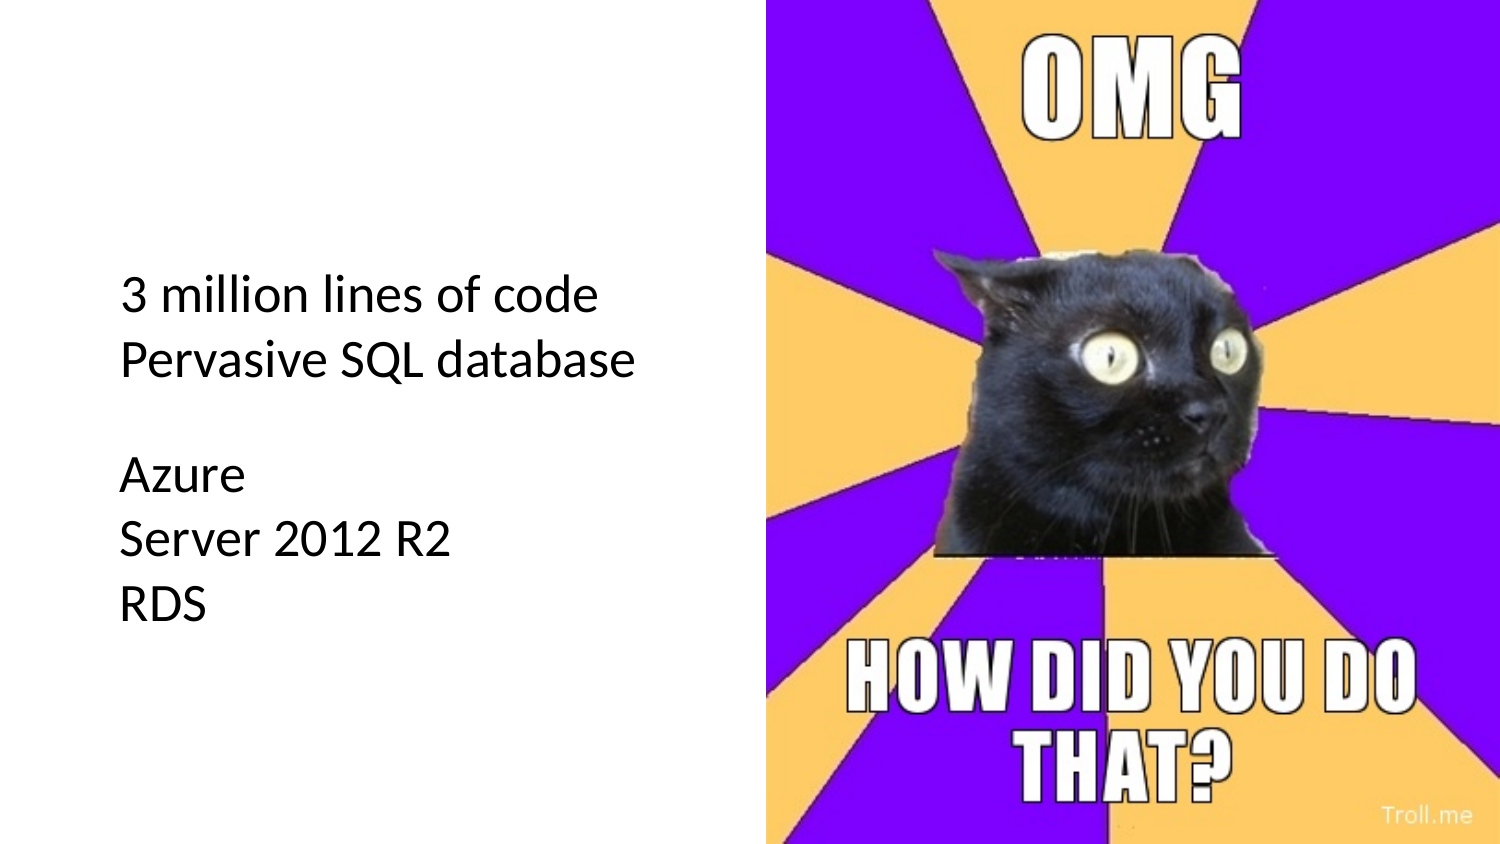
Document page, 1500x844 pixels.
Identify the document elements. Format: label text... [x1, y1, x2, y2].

picture [766, 0, 1500, 844]
text_box 3 million lines of code Pervasive SQL database [105, 250, 653, 396]
text_box Azure Server 2012 R2 RDS [104, 430, 468, 641]
